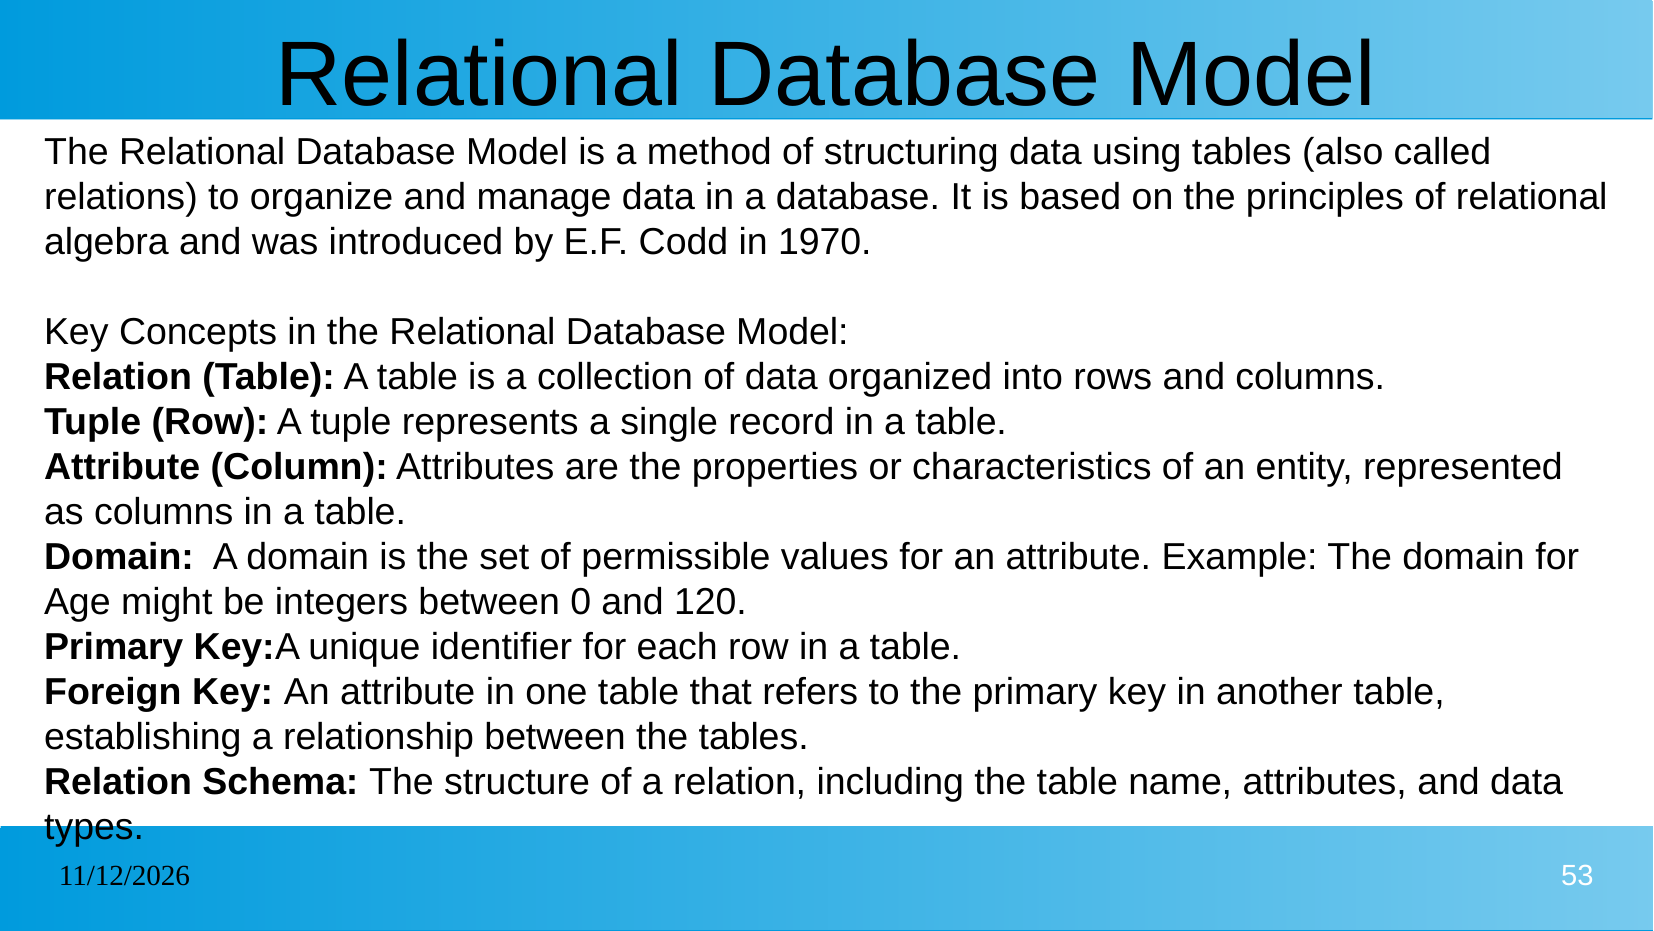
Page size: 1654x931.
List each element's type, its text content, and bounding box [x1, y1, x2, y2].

slide_number 53 [1210, 856, 1594, 915]
text_box The Relational Database Model is a method of structuring data using tables (also called relations) to organize and manage data in a database. It is based on the principles of relational algebra and was introduced by E.F. Codd in 1970. Key Concepts in the Relational Database Model: Relation (Table): A table is a collection of data organized into rows and columns. Tuple (Row): A tuple represents a single record in a table. Attribute (Column): Attributes are the properties or characteristics of an entity, represented as columns in a table. Domain: A domain is the set of permissible values for an attribute. Example: The domain for Age might be integers between 0 and 120. Primary Key:A unique identifier for each row in a table. Foreign Key: An attribute in one table that refers to the primary key in another table, establishing a relationship between the tables. Relation Schema: The structure of a relation, including the table name, attributes, and data types. [29, 119, 1624, 827]
title Relational Database Model [59, 17, 1594, 119]
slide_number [59, 856, 443, 915]
